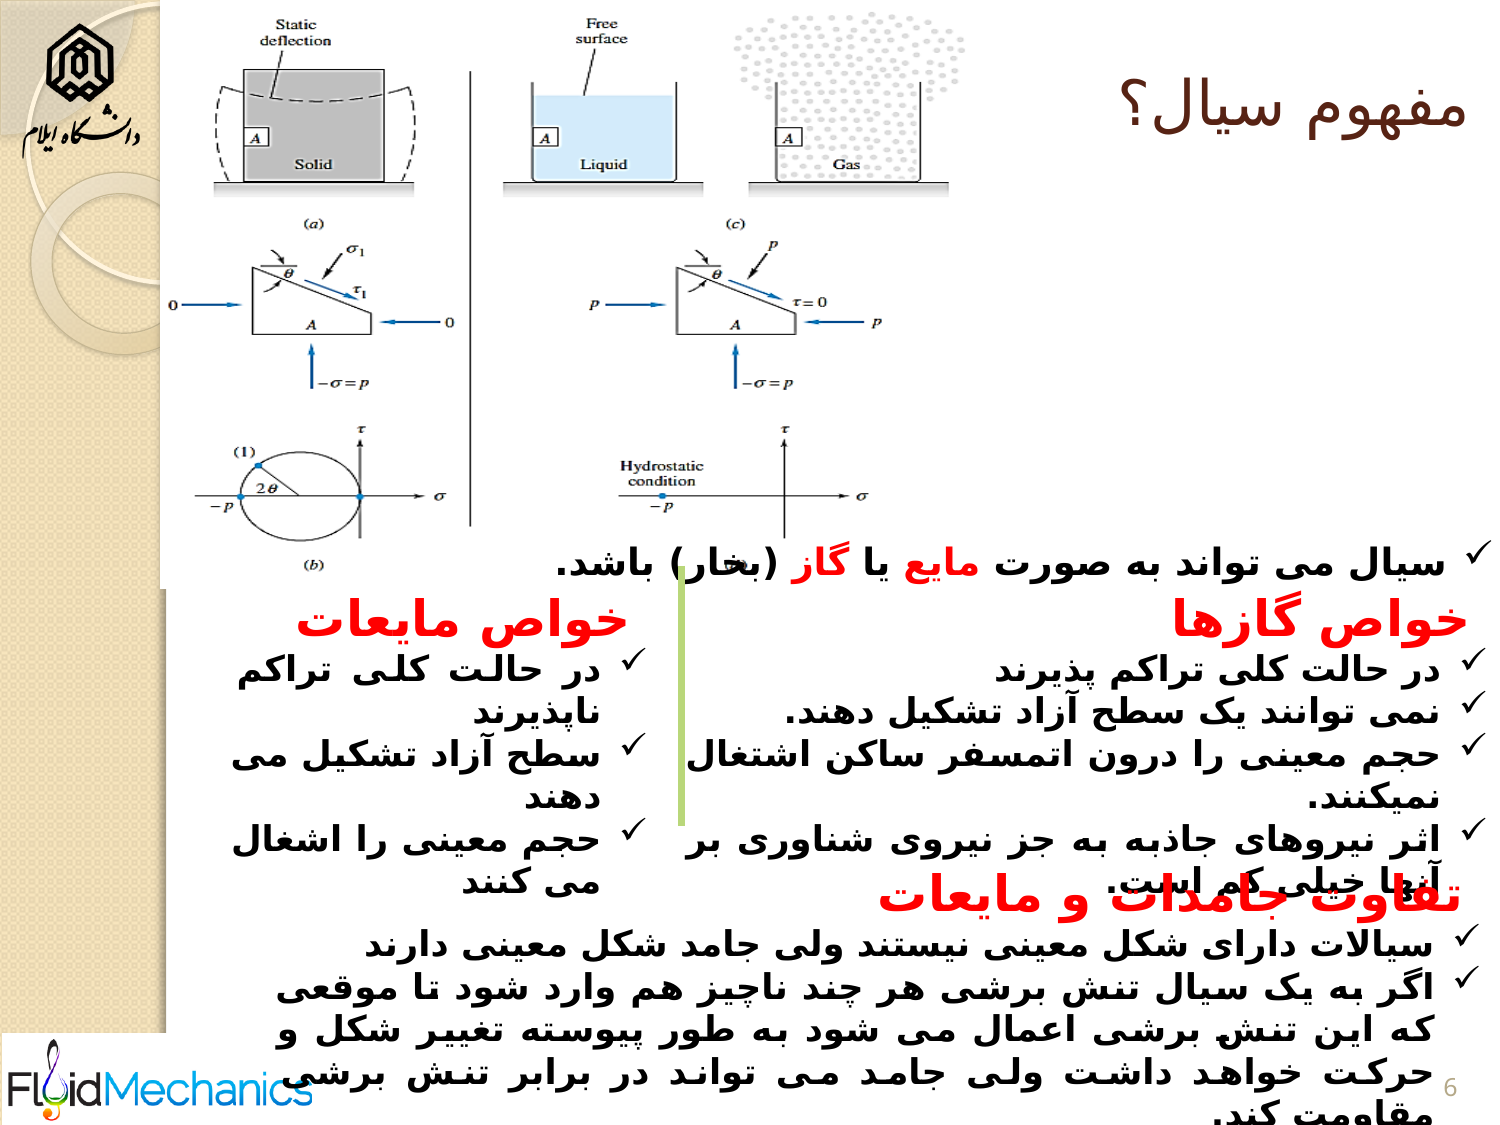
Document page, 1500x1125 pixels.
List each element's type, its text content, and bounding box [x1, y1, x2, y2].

text_box تفاوت جامدات و مایعات سیالات دارای شکل معینی نیستند ولی جامد شکل معینی دارند اگر به یک سیال تنش برشی هر چند ناچیز هم وارد شود تا موقعی که این تنش برشی اعمال می شود به طور پیوسته تغییر شکل و حرکت خواهد داشت ولی جامد می تواند در برابر تنش برشی مقاومت کند. [258, 853, 1497, 1125]
picture [160, 0, 969, 590]
title مفهوم سیال؟ [974, 6, 1486, 195]
text_box خواص مایعات در حالت کلی تراکم ناپذیرند سطح آزاد تشکیل می دهند حجم معینی را اشغال می کنند [215, 601, 664, 909]
picture [0, 20, 157, 163]
picture [1, 1033, 312, 1125]
text_box خواص گازها در حالت کلی تراکم پذیرند نمی توانند یک سطح آزاد تشکیل دهند. حجم معینی را درون اتمسفر ساکن اشتغال نمیکنند. اثر نیروهای جاذبه به جز نیروی شناوری بر آنها خیلی کم است. [669, 578, 1500, 909]
text_box سیال می تواند به صورت مایع یا گاز (بخار) باشد. [974, 530, 1500, 578]
